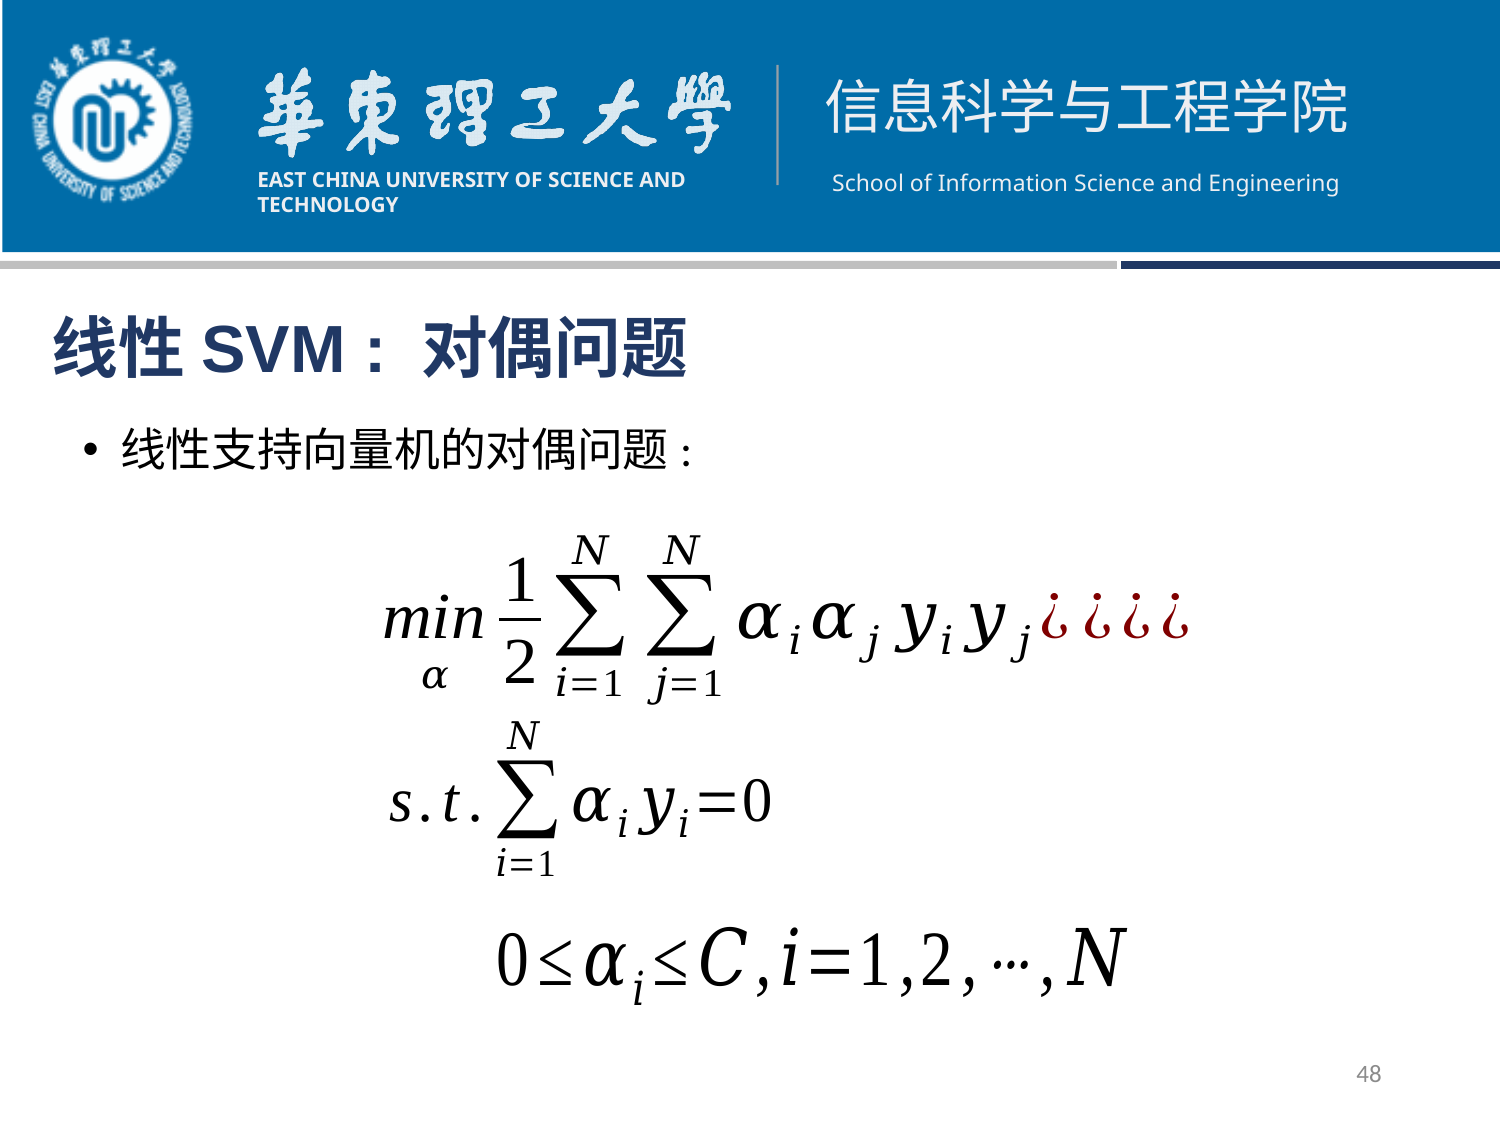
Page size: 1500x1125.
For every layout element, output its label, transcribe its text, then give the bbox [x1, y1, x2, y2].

picture [22, 32, 202, 214]
slide_number 48 [1059, 1042, 1397, 1103]
list 线性支持向量机的对偶问题: [67, 408, 1488, 531]
text_box 线性SVM : 对偶问题 [40, 269, 1422, 433]
